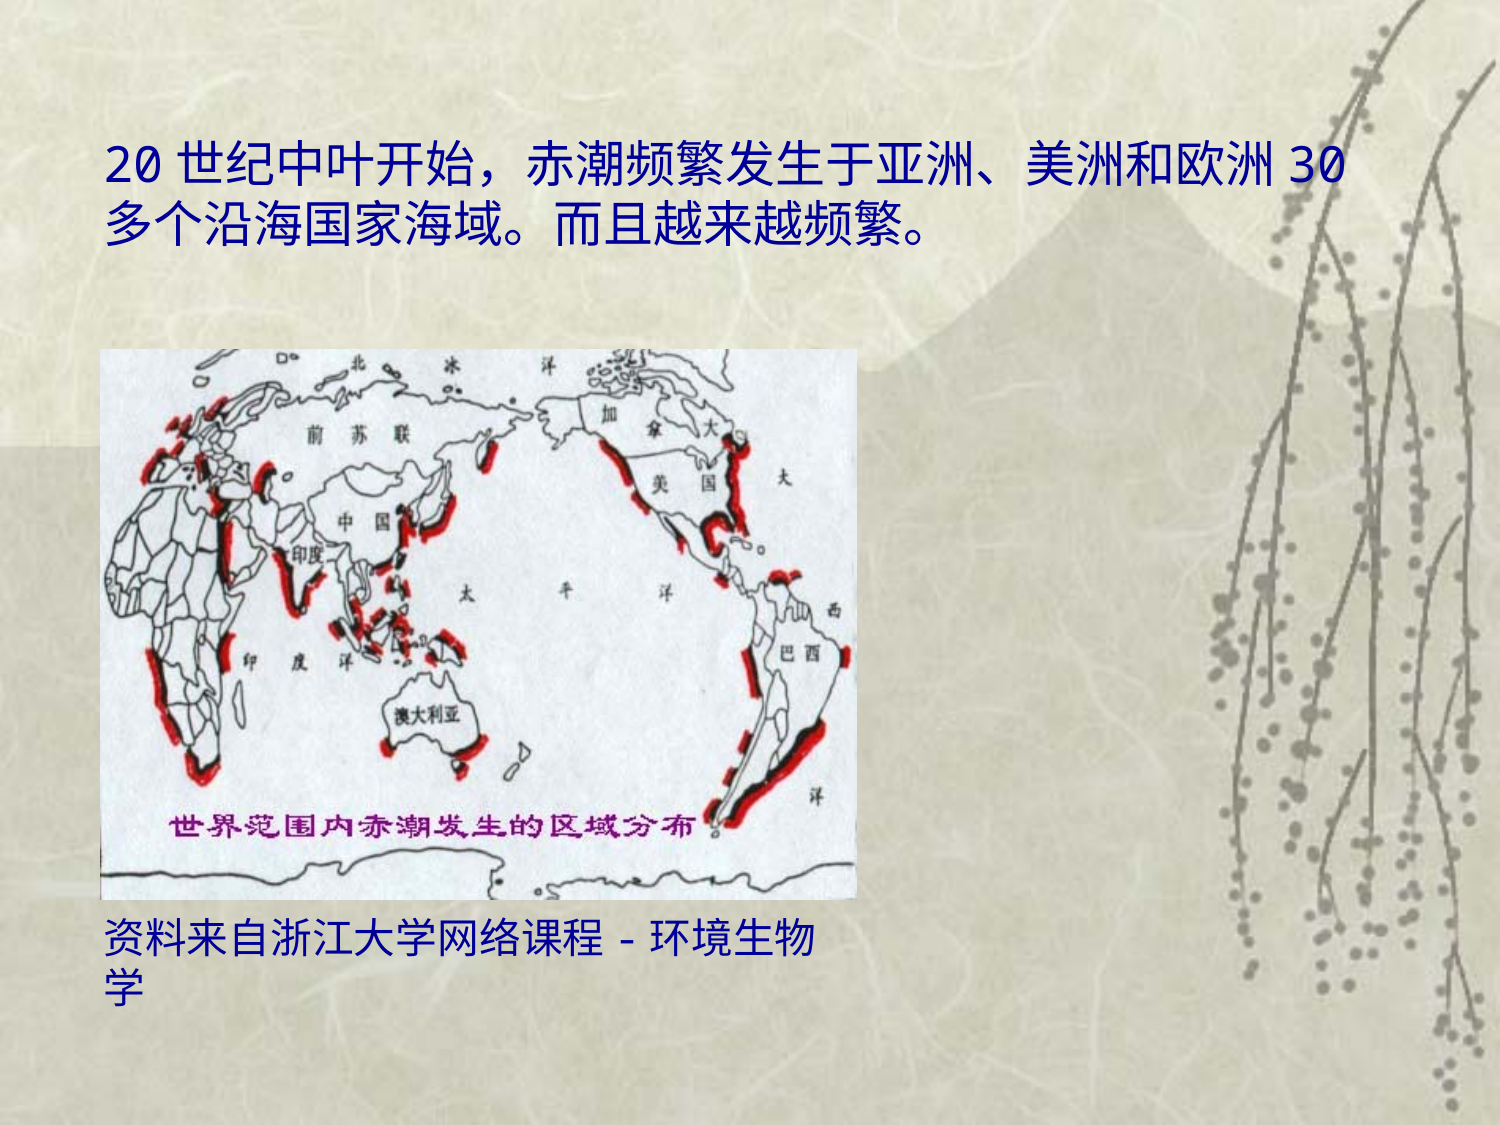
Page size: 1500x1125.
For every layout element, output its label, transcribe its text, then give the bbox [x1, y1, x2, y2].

picture [0, 0, 1500, 1125]
text_box 资料来自浙江大学网络课程-环境生物学 [88, 904, 869, 1020]
text_box 20世纪中叶开始，赤潮频繁发生于亚洲、美洲和欧洲30多个沿海国家海域。而且越来越频繁。 [88, 125, 1364, 261]
